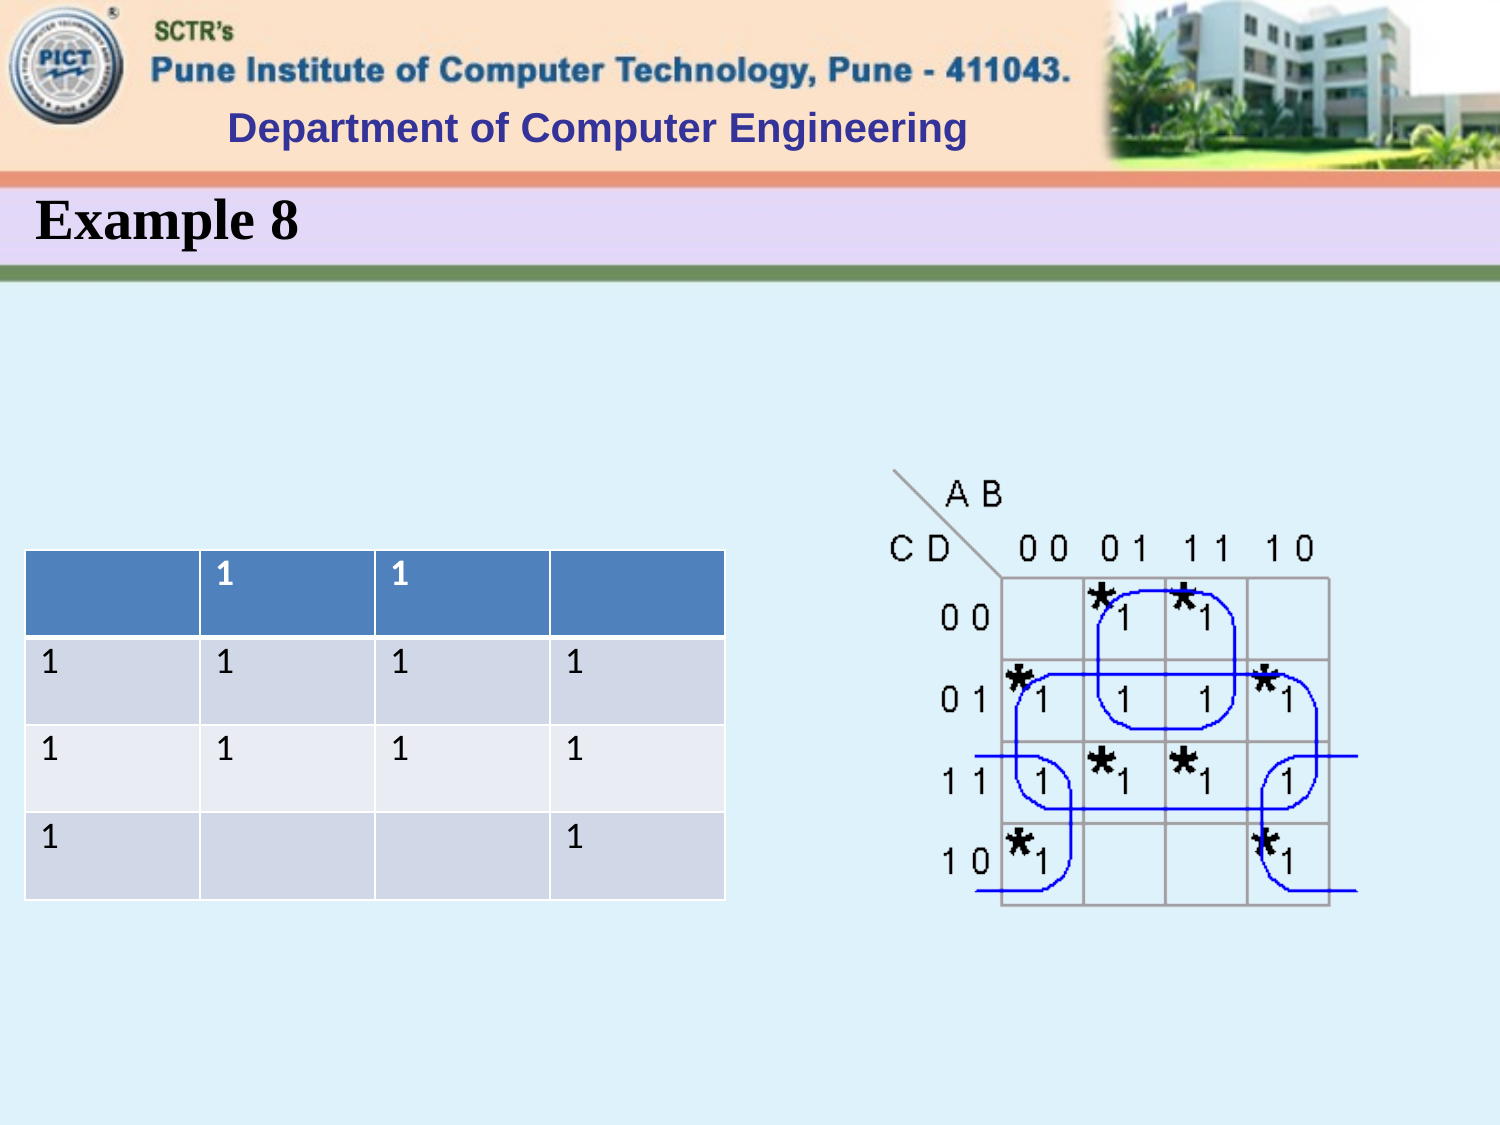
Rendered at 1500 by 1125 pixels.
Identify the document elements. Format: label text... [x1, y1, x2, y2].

title Example 8 [35, 181, 482, 253]
table_cell 1 [201, 640, 374, 724]
table_cell 1 [376, 726, 549, 811]
table_cell 1 [551, 813, 724, 899]
table_header [26, 551, 199, 635]
table_cell 1 [26, 813, 199, 899]
table_header 1 [201, 551, 374, 635]
table_cell 1 [26, 726, 199, 811]
table_cell [201, 813, 374, 899]
table_cell [376, 813, 549, 899]
text_box Department of Computer Engineering [225, 98, 972, 151]
table_cell 1 [551, 640, 724, 724]
table_cell 1 [201, 726, 374, 811]
table_cell 1 [376, 640, 549, 724]
table_cell 1 [551, 726, 724, 811]
table_header [551, 551, 724, 635]
table_header 1 [376, 551, 549, 635]
picture [0, 0, 1500, 1125]
table_cell 1 [26, 640, 199, 724]
